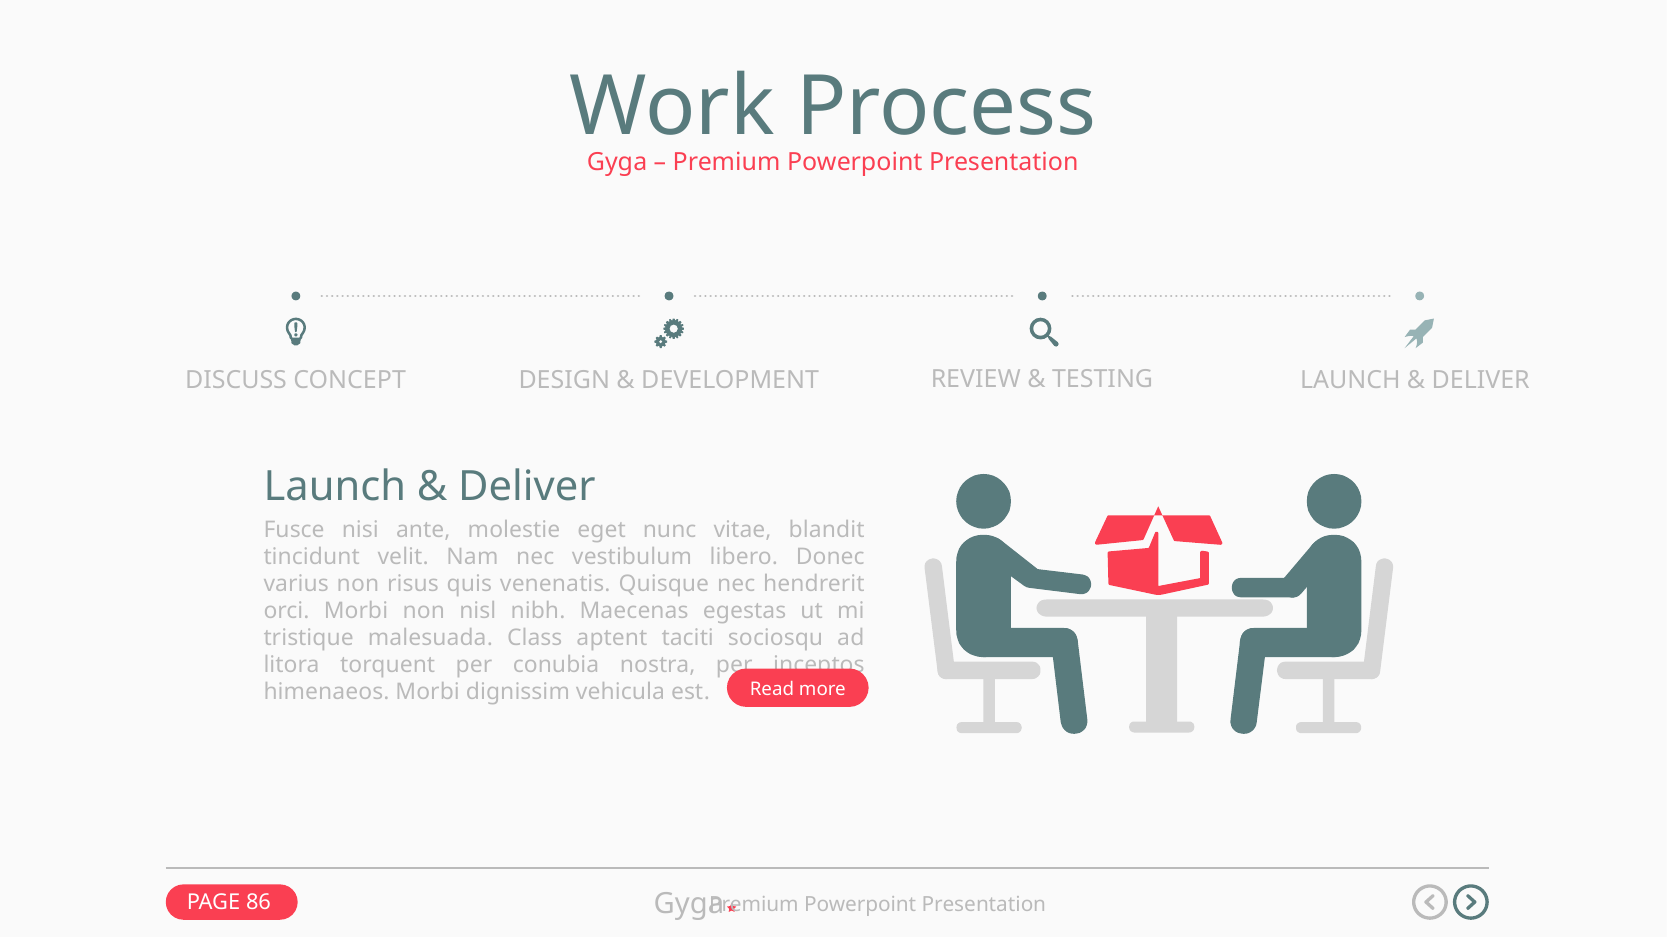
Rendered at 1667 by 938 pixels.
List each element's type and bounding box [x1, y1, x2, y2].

text_box [248, 464, 881, 712]
text_box [662, 289, 676, 303]
text_box [1404, 318, 1434, 349]
text_box [285, 317, 307, 346]
text_box [916, 348, 1169, 400]
list [0, 43, 1667, 185]
text_box [170, 350, 422, 401]
text_box [1285, 350, 1546, 401]
text_box [1413, 289, 1427, 303]
text_box [1035, 289, 1049, 303]
text_box [924, 473, 1394, 734]
text_box [1029, 317, 1059, 347]
text_box [289, 289, 303, 303]
text_box [503, 350, 835, 401]
text_box [654, 318, 684, 349]
